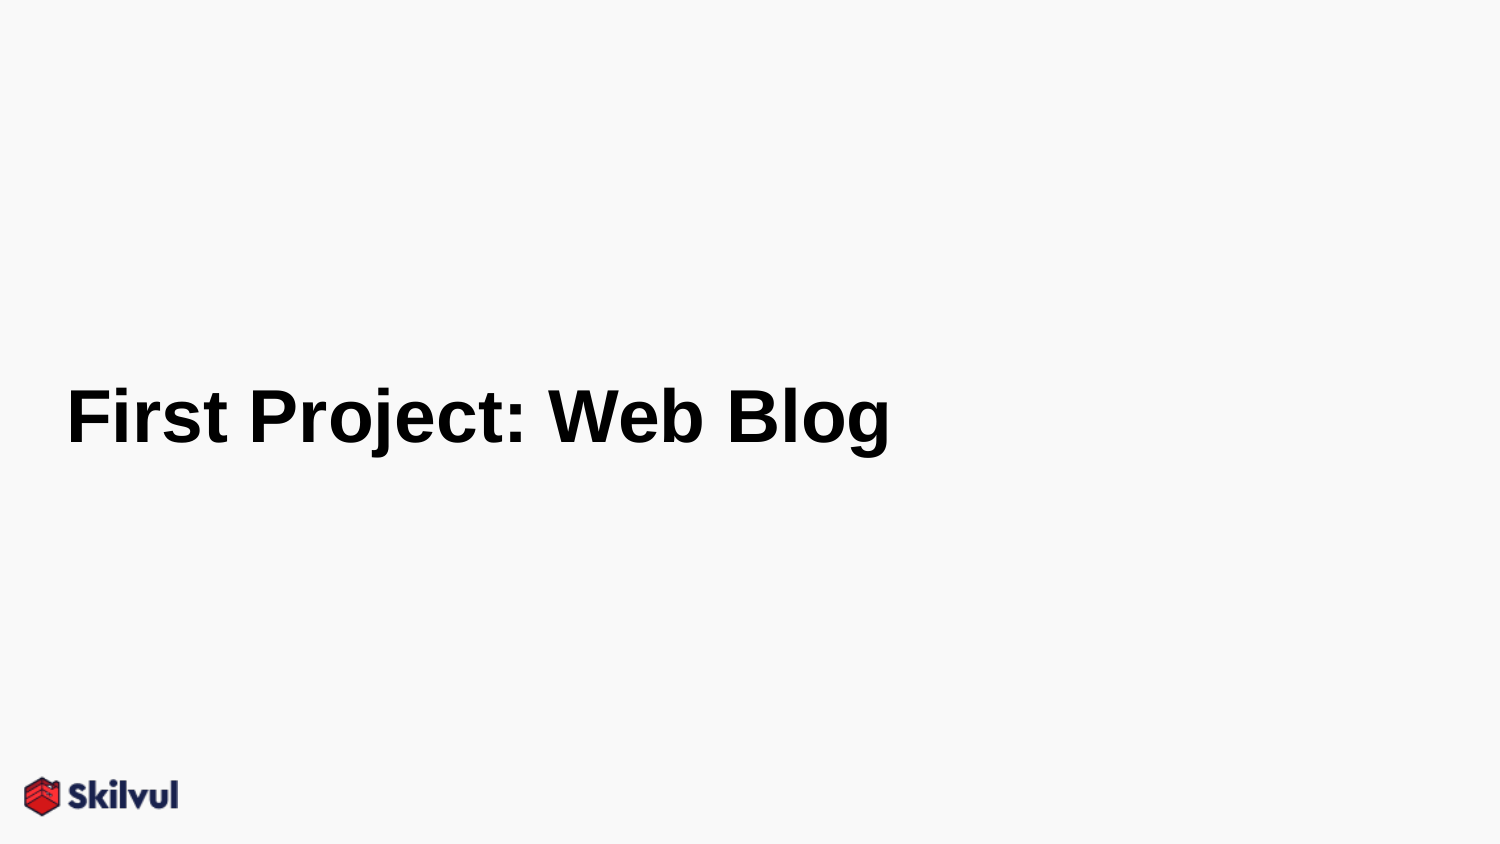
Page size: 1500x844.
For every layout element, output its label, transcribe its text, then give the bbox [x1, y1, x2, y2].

picture [24, 774, 178, 819]
title First Project: Web Blog [51, 352, 1449, 491]
